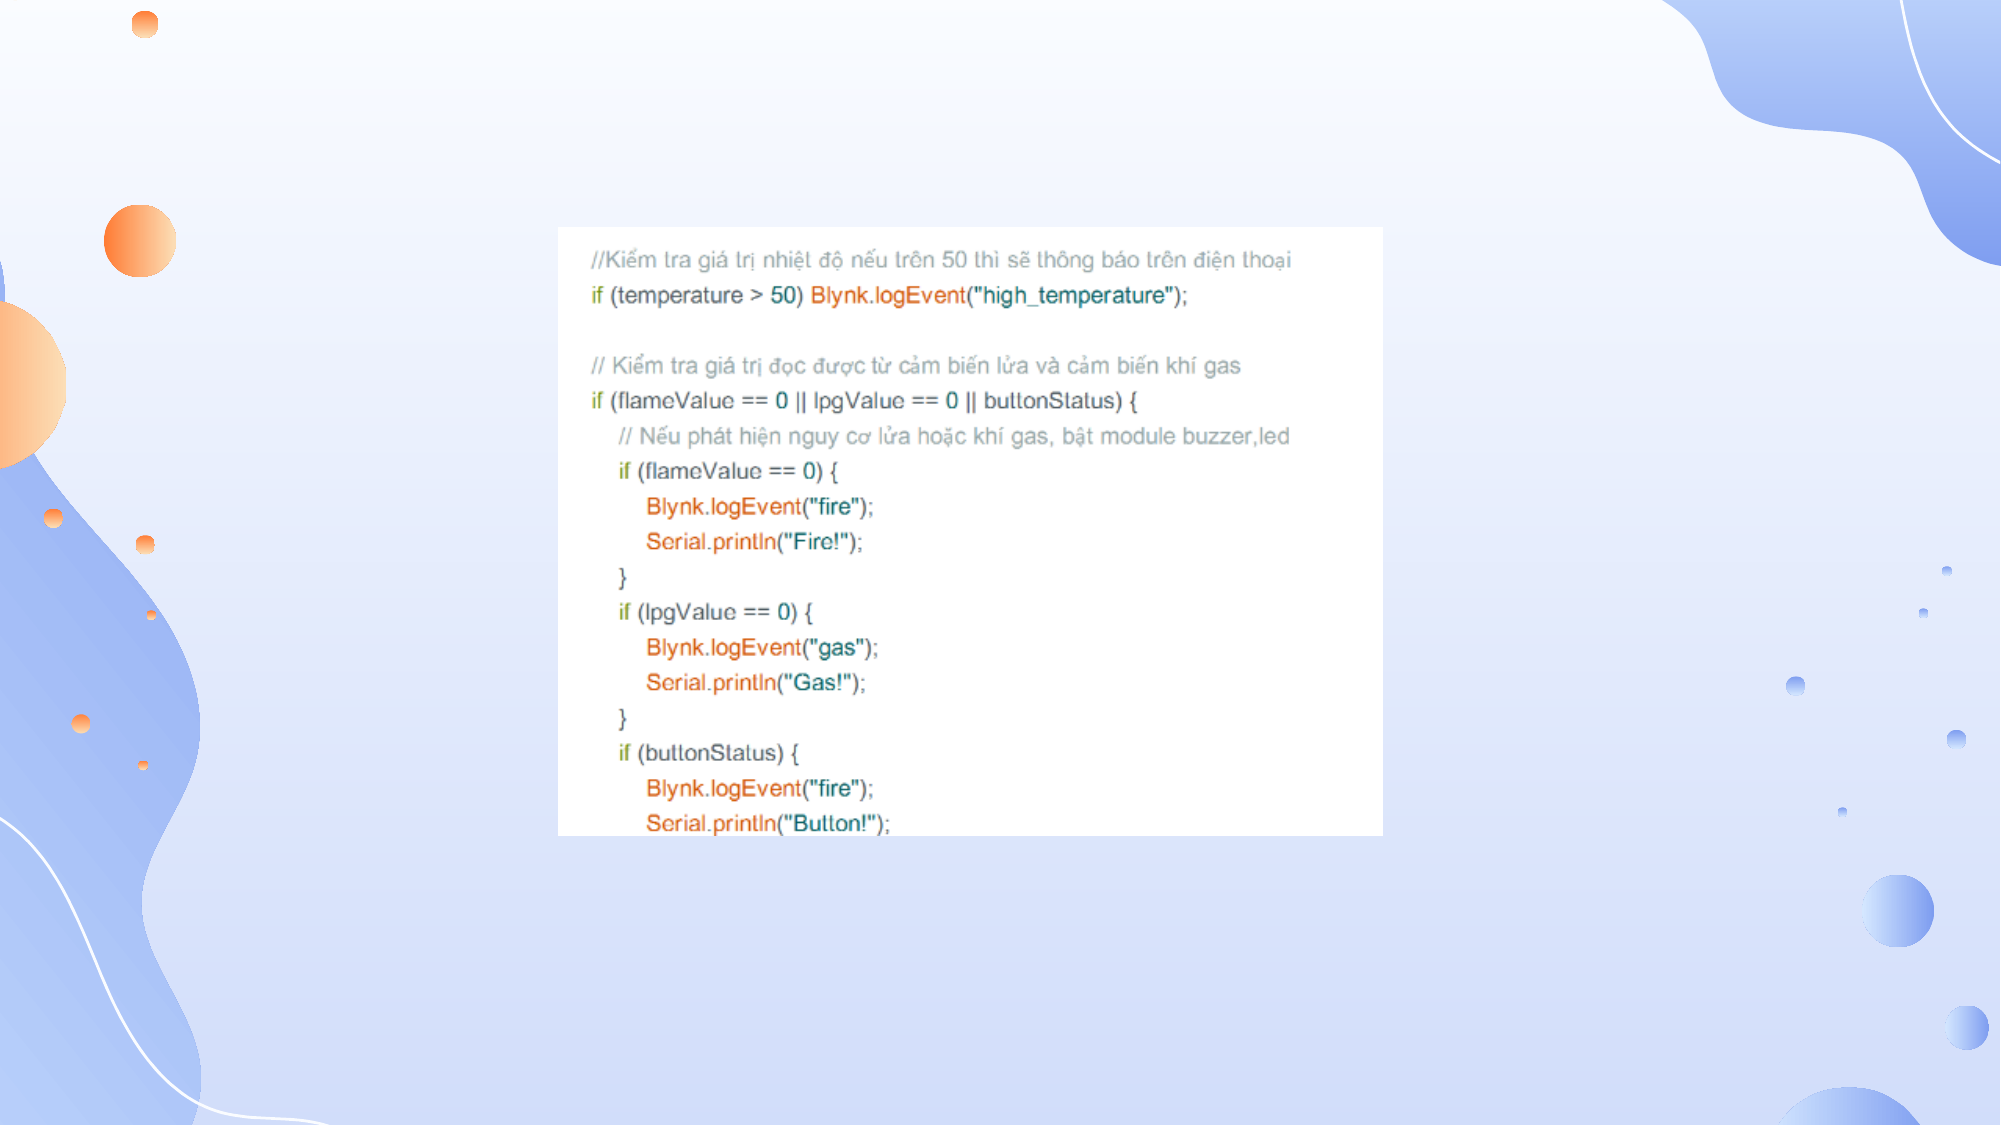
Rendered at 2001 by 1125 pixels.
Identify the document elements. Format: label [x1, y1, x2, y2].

picture [558, 227, 1383, 836]
